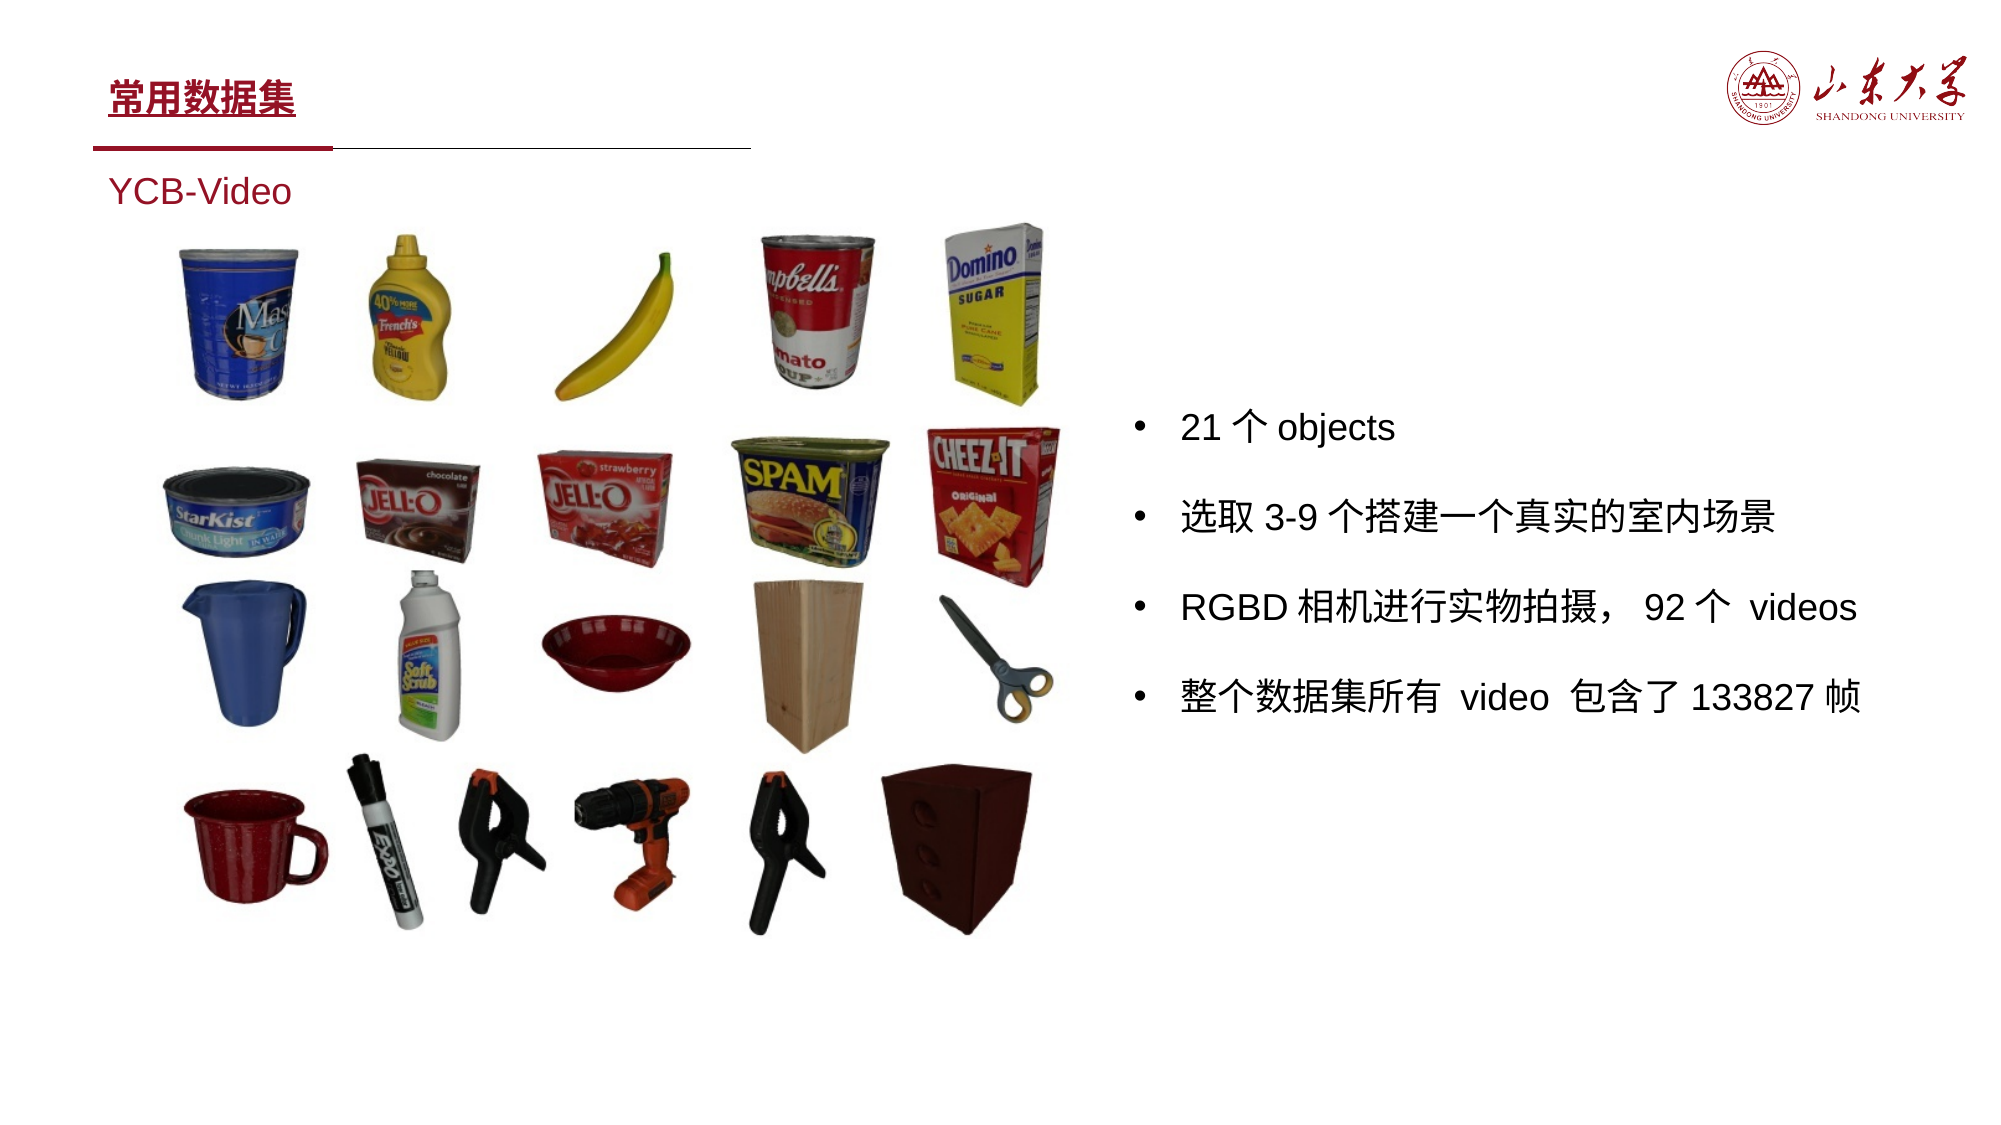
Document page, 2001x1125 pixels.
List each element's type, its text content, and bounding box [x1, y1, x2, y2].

picture [137, 220, 1082, 939]
text_box 21个objects 选取3-9个搭建一个真实的室内场景 RGBD相机进行实物拍摄，92个 videos 整个数据集所有 video 包含了133827帧 [1118, 395, 1890, 726]
text_box YCB-Video [93, 159, 1094, 220]
picture [1686, 21, 1998, 160]
text_box 常用数据集 [93, 47, 1576, 149]
